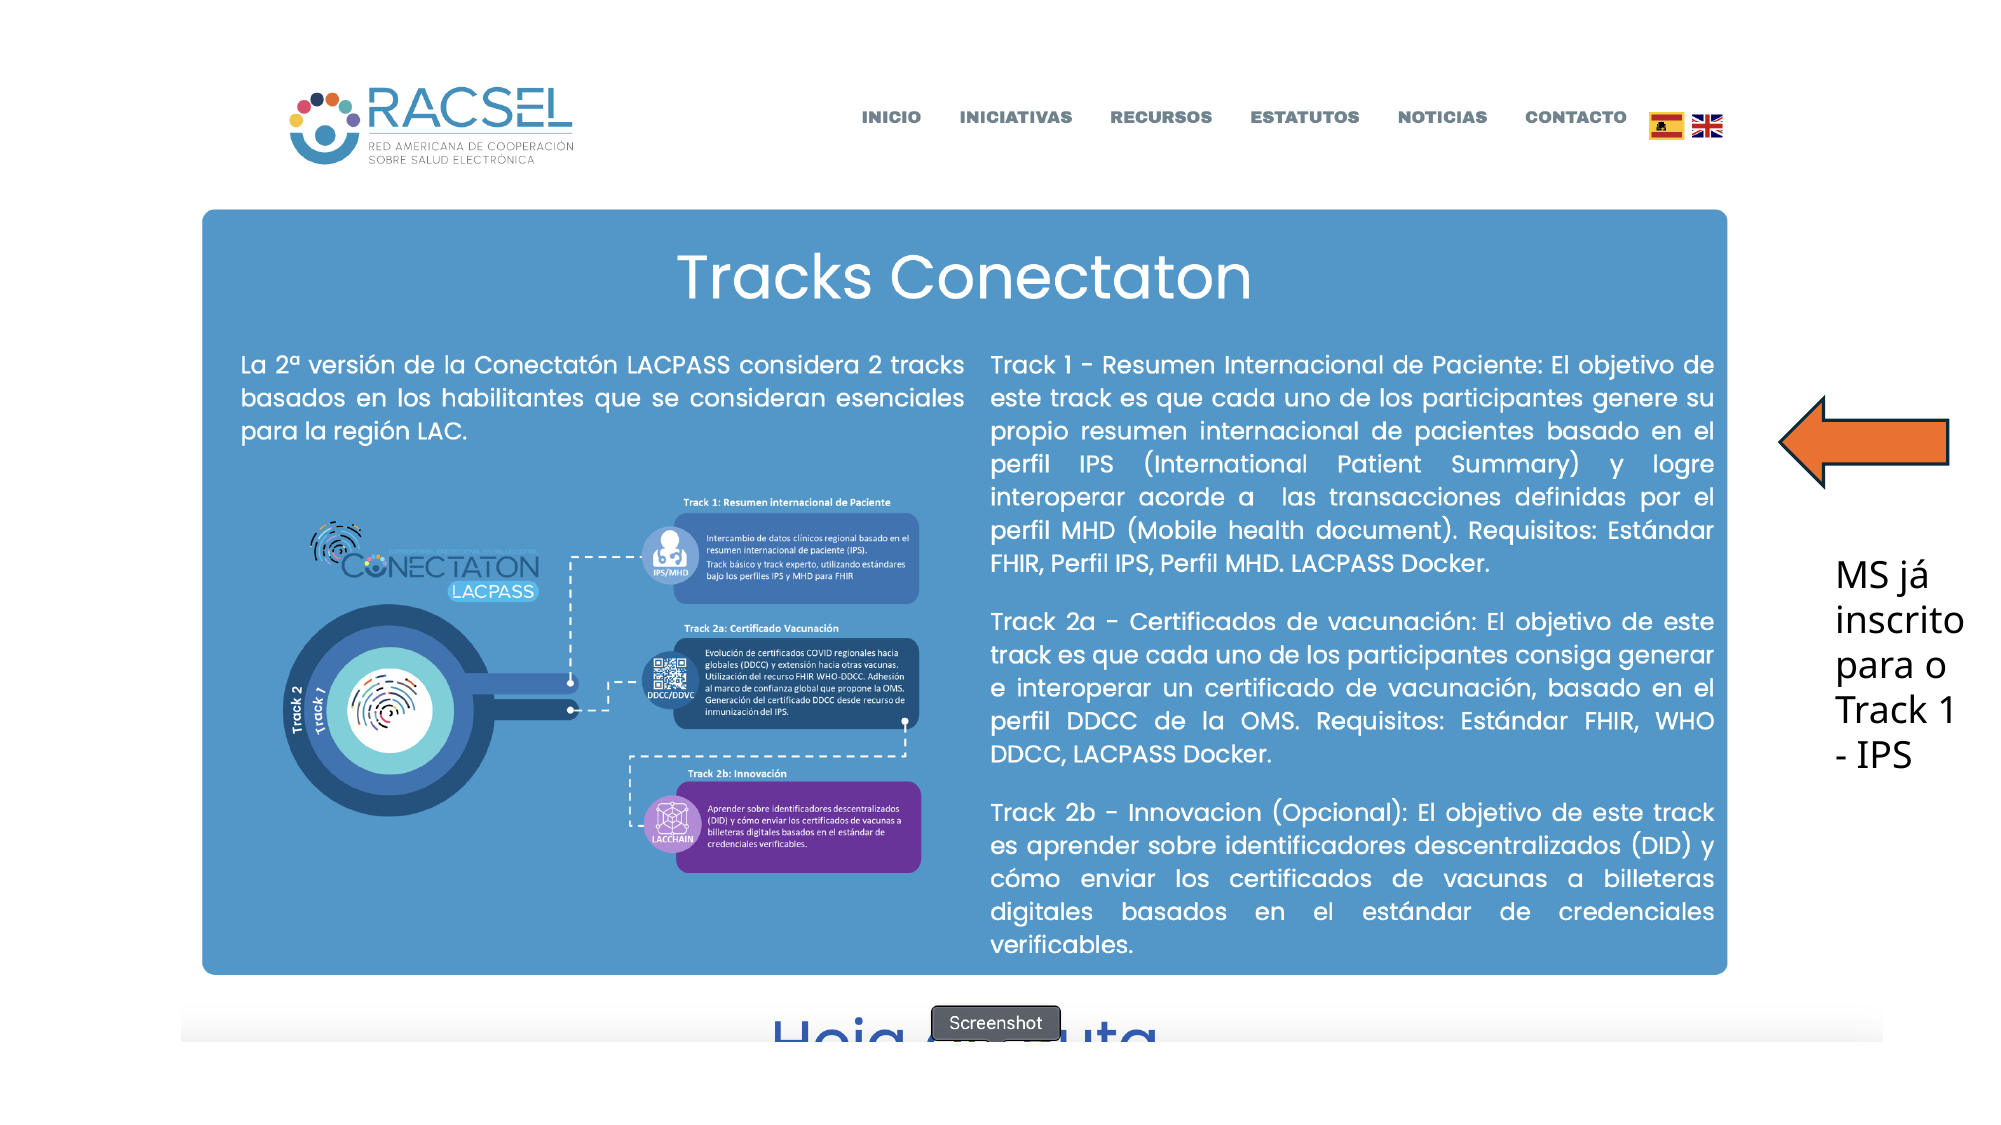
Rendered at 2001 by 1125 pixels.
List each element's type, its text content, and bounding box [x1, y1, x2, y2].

text_box [1884, 418, 1950, 466]
text_box MS já inscrito para o Track 1 - IPS [1884, 543, 1988, 784]
picture [180, 44, 1884, 1043]
